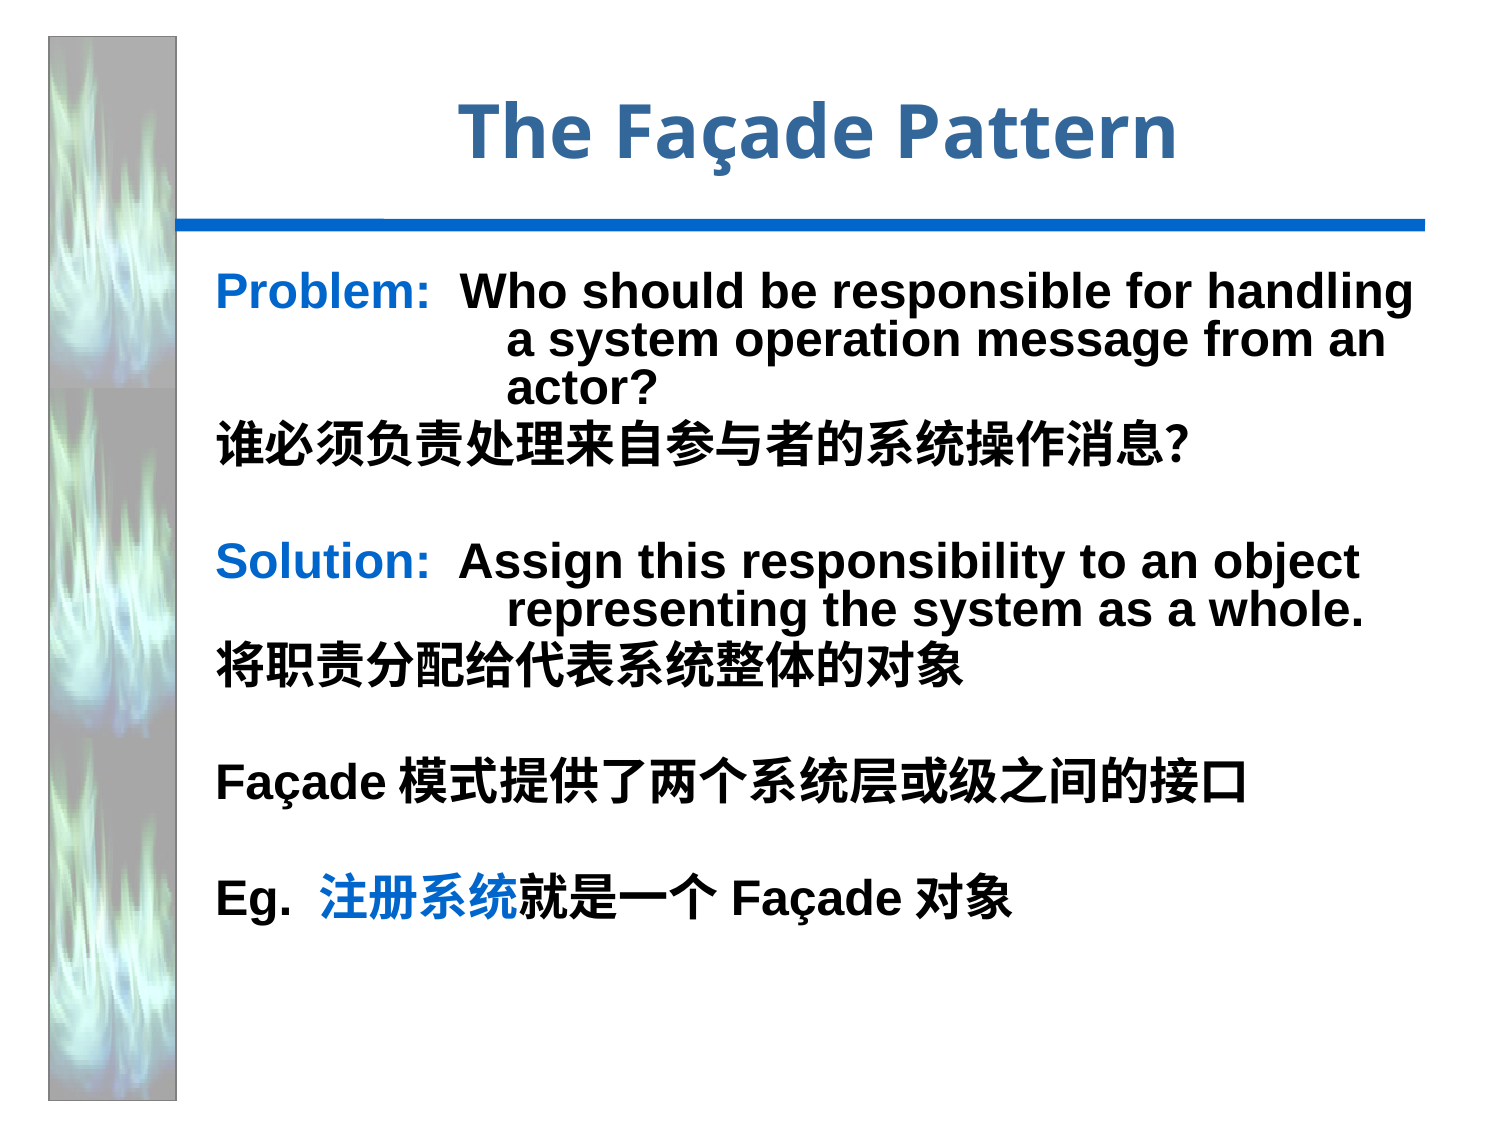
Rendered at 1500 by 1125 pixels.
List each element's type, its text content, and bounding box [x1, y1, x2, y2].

title The Façade Pattern [212, 45, 1425, 213]
list Problem: Who should be responsible for handling a system operation message from an actor? 谁必须负责处理来自参与者的系统操作消息？ Solution: Assign this responsibility to an object representing the system as a whole. 将职责分配给代表系统整体的对象 Façade模式提供了两个系统层或级之间的接口 Eg. 注册系统就是一个Façade对象 [200, 262, 1463, 805]
